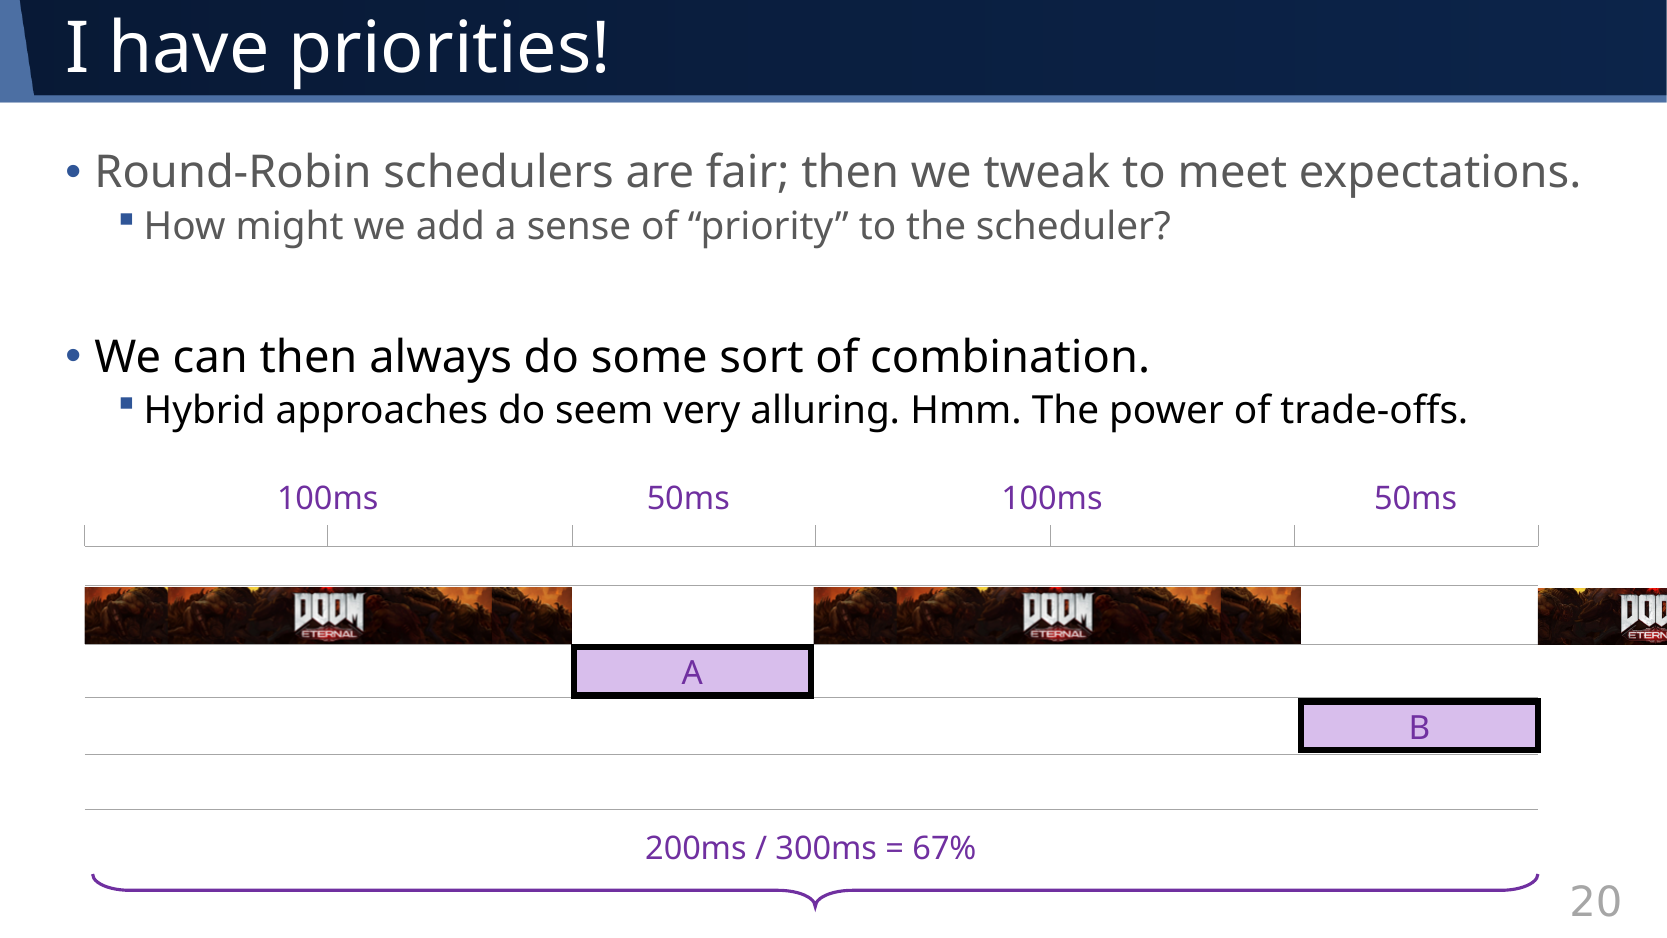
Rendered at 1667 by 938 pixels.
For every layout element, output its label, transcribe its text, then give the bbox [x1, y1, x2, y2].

list Round-Robin schedulers are fair; then we tweak to meet expectations. How might we add a sense of “priority” to the scheduler? We can then always do some sort of combination. Hybrid approaches do seem very alluring. Hmm. The power of trade-offs. [50, 141, 1644, 469]
text_box 100ms [84, 470, 566, 524]
text_box A [573, 647, 811, 696]
text_box 200ms / 300ms = 67% [547, 819, 1074, 874]
text_box 50ms [566, 470, 808, 524]
picture [0, 0, 1667, 938]
text_box B [1300, 701, 1538, 751]
text_box [92, 873, 1539, 909]
title I have priorities! [50, 3, 1667, 97]
text_box 100ms [808, 470, 1294, 524]
text_box 50ms [1294, 470, 1537, 524]
